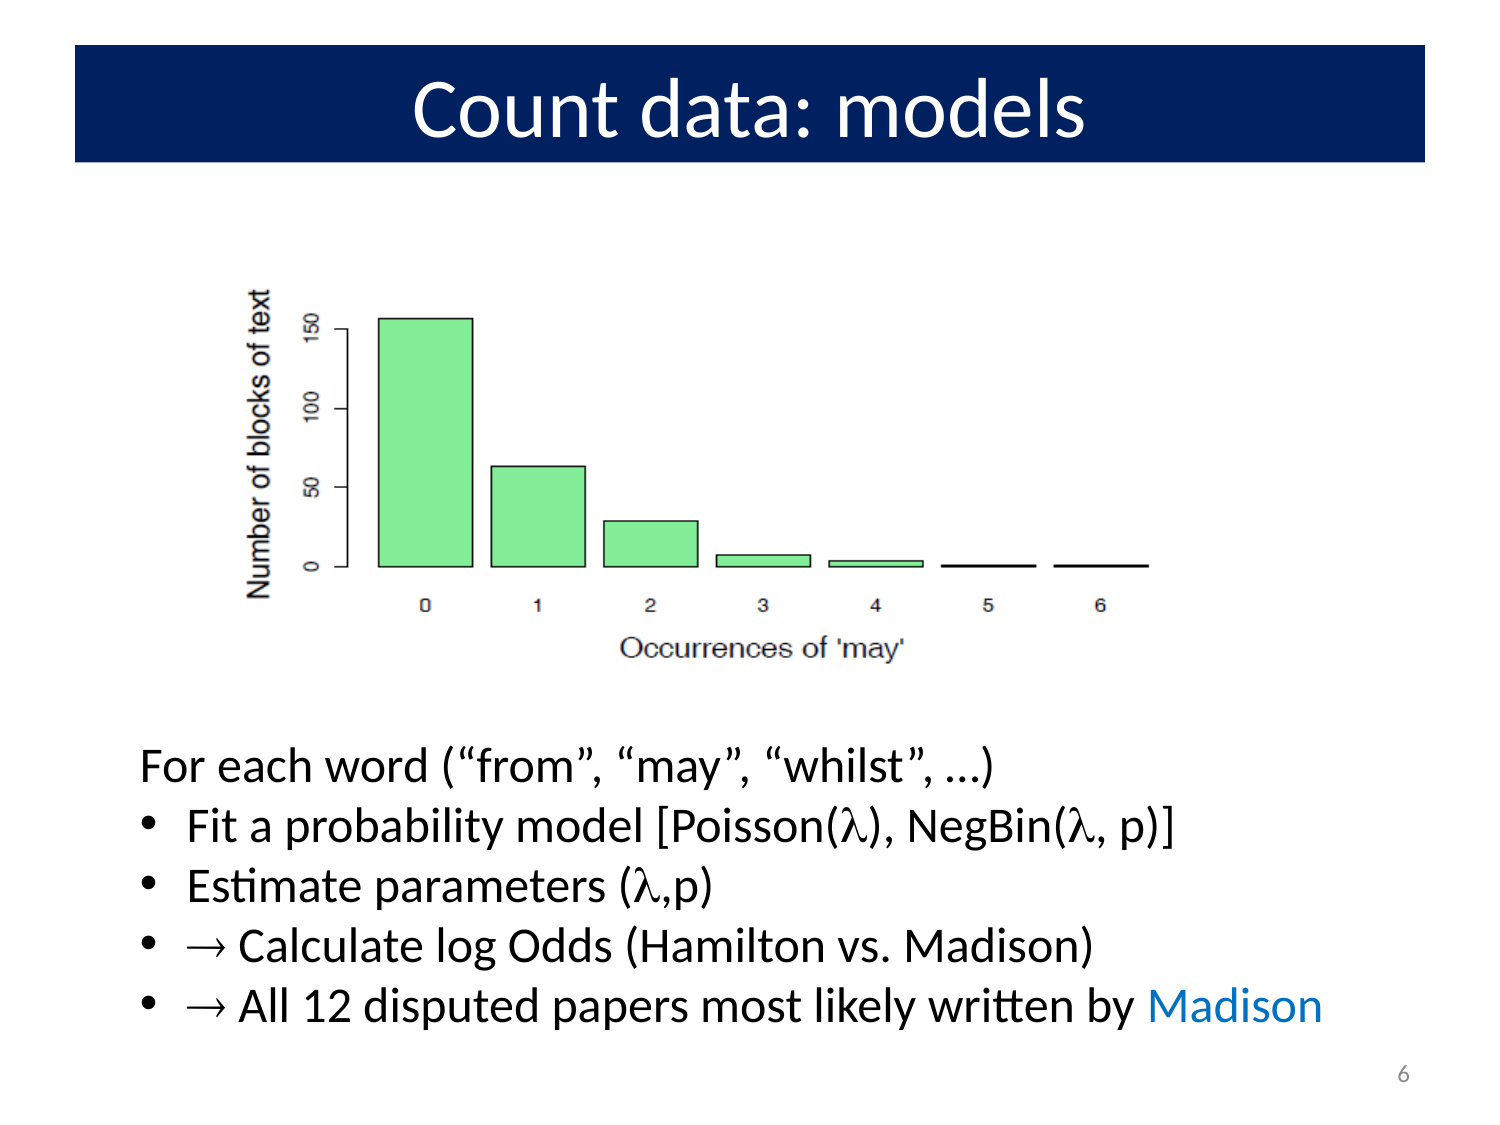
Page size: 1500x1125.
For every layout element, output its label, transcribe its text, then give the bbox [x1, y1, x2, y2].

picture [224, 262, 1193, 683]
title Count data: models [75, 45, 1425, 163]
slide_number 6 [1074, 1042, 1425, 1103]
text_box For each word (“from”, “may”, “whilst”, …) Fit a probability model [Poisson(), NegBin(, p)] Estimate parameters (,p)  Calculate log Odds (Hamilton vs. Madison)  All 12 disputed papers most likely written by Madison [124, 724, 1388, 1040]
